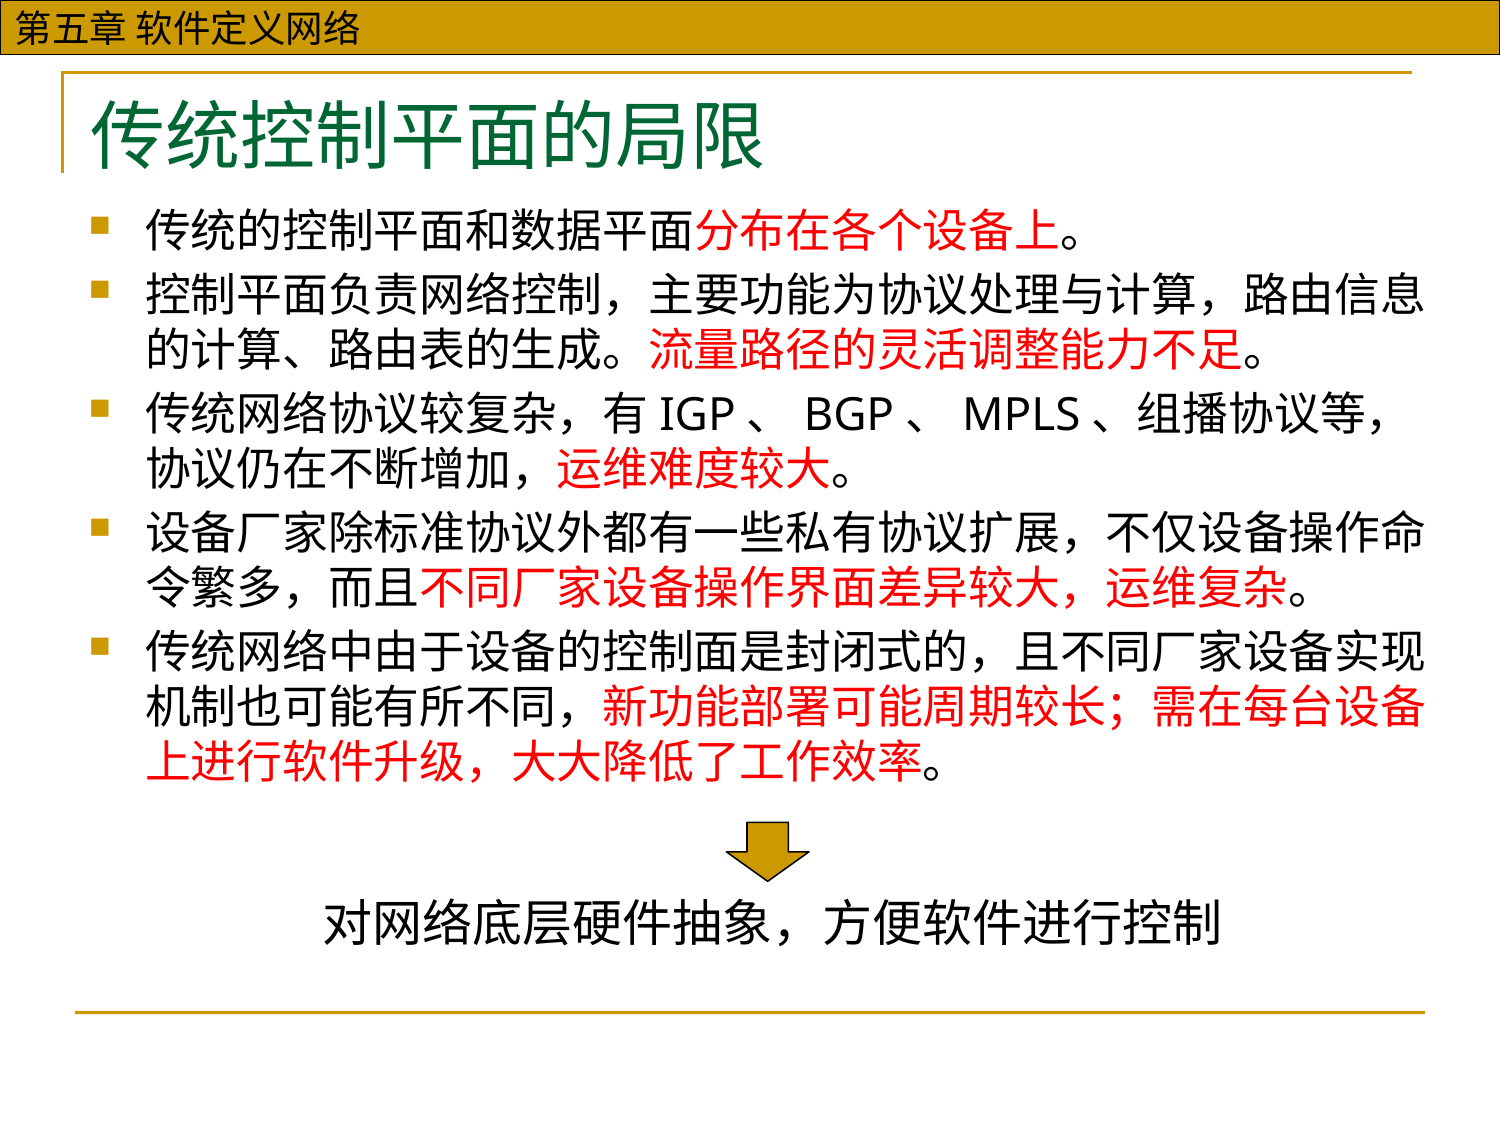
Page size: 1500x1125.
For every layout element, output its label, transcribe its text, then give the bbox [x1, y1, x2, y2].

text_box [726, 822, 809, 882]
text_box 传统的控制平面和数据平面分布在各个设备上。 控制平面负责网络控制，主要功能为协议处理与计算，路由信息的计算、路由表的生成。流量路径的灵活调整能力不足。 传统网络协议较复杂，有IGP、BGP、MPLS、组播协议等，协议仍在不断增加，运维难度较大。 设备厂家除标准协议外都有一些私有协议扩展，不仅设备操作命令繁多，而且不同厂家设备操作界面差异较大，运维复杂。 传统网络中由于设备的控制面是封闭式的，且不同厂家设备实现机制也可能有所不同，新功能部署可能周期较长；需在每台设备上进行软件升级，大大降低了工作效率。 [74, 194, 1471, 846]
title 传统控制平面的局限 [75, 80, 1425, 194]
text_box 对网络底层硬件抽象，方便软件进行控制 [307, 884, 1238, 960]
